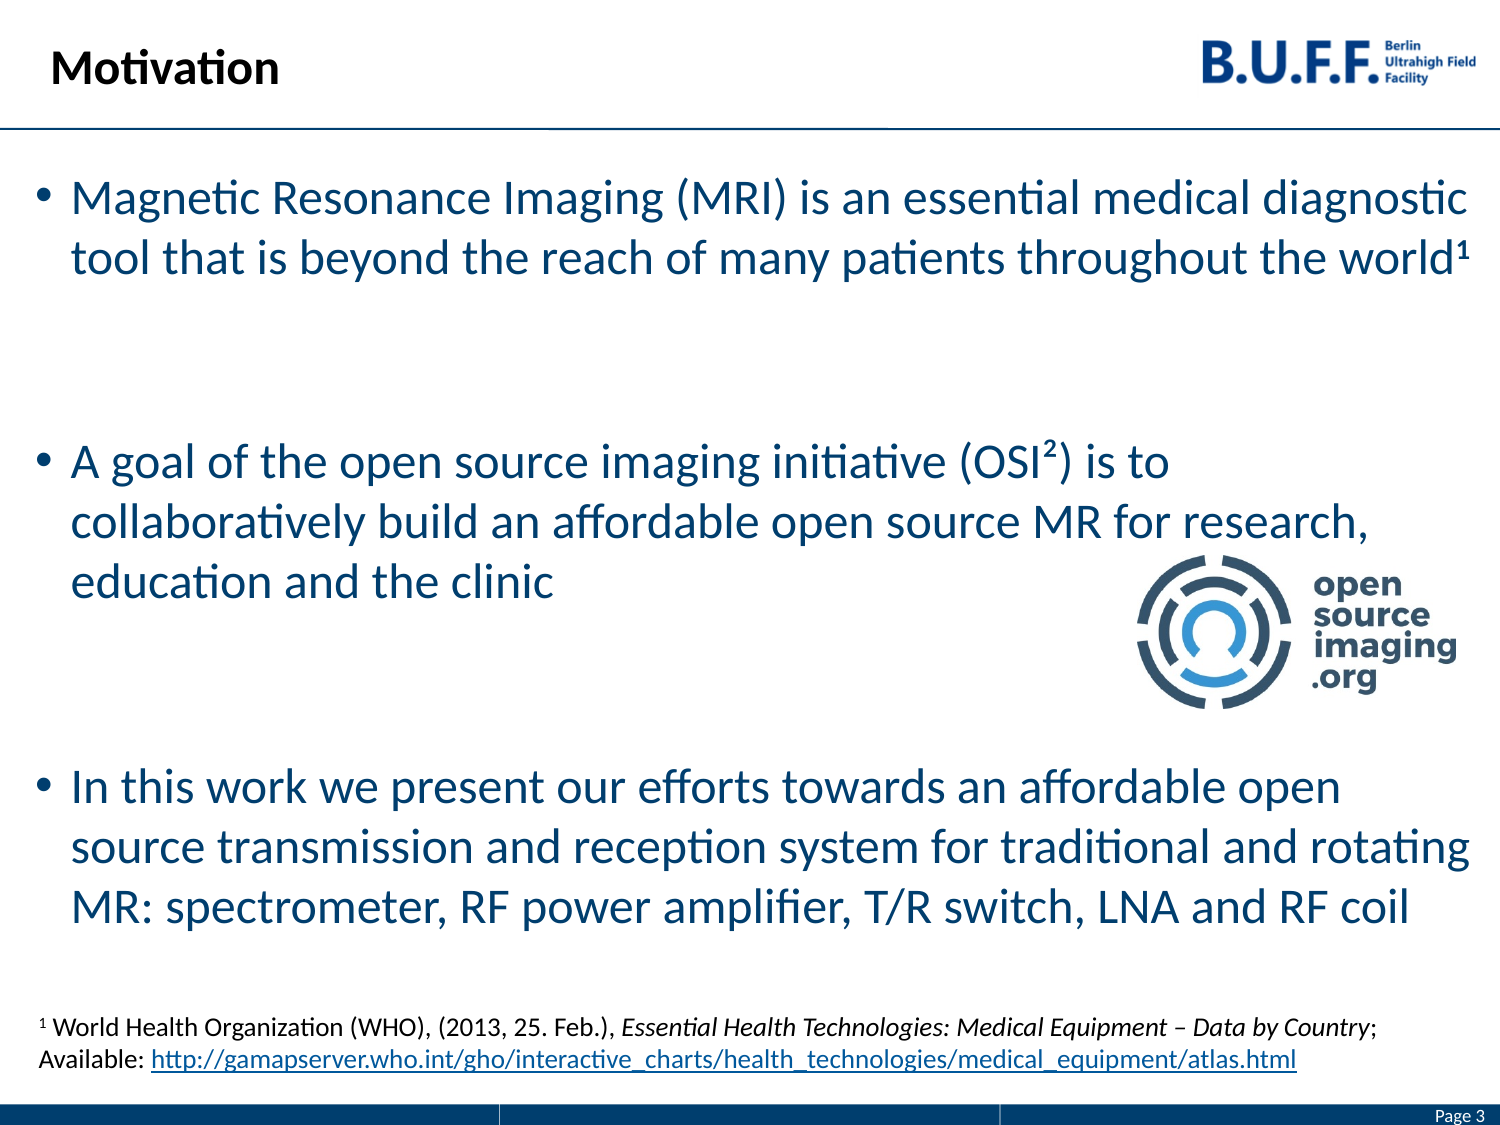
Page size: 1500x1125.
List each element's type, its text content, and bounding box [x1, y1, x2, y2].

title Motivation [35, 11, 1477, 118]
text_box 1 World Health Organization (WHO), (2013, 25. Feb.), Essential Health Technologies: Medical Equipment – Data by Country; Available: http://gamapserver.who.int/gho/interactive_charts/health_technologies/medical_equipment/atlas.html [31, 1002, 1491, 1105]
picture [1137, 555, 1456, 709]
list Magnetic Resonance Imaging (MRI) is an essential medical diagnostic tool that is beyond the reach of many patients throughout the world1 A goal of the open source imaging initiative (OSI²) is to collaboratively build an affordable open source MR for research, education and the clinic In this work we present our efforts towards an affordable open source transmission and reception system for traditional and rotating MR: spectrometer, RF power amplifier, T/R switch, LNA and RF coil [34, 163, 1477, 1002]
